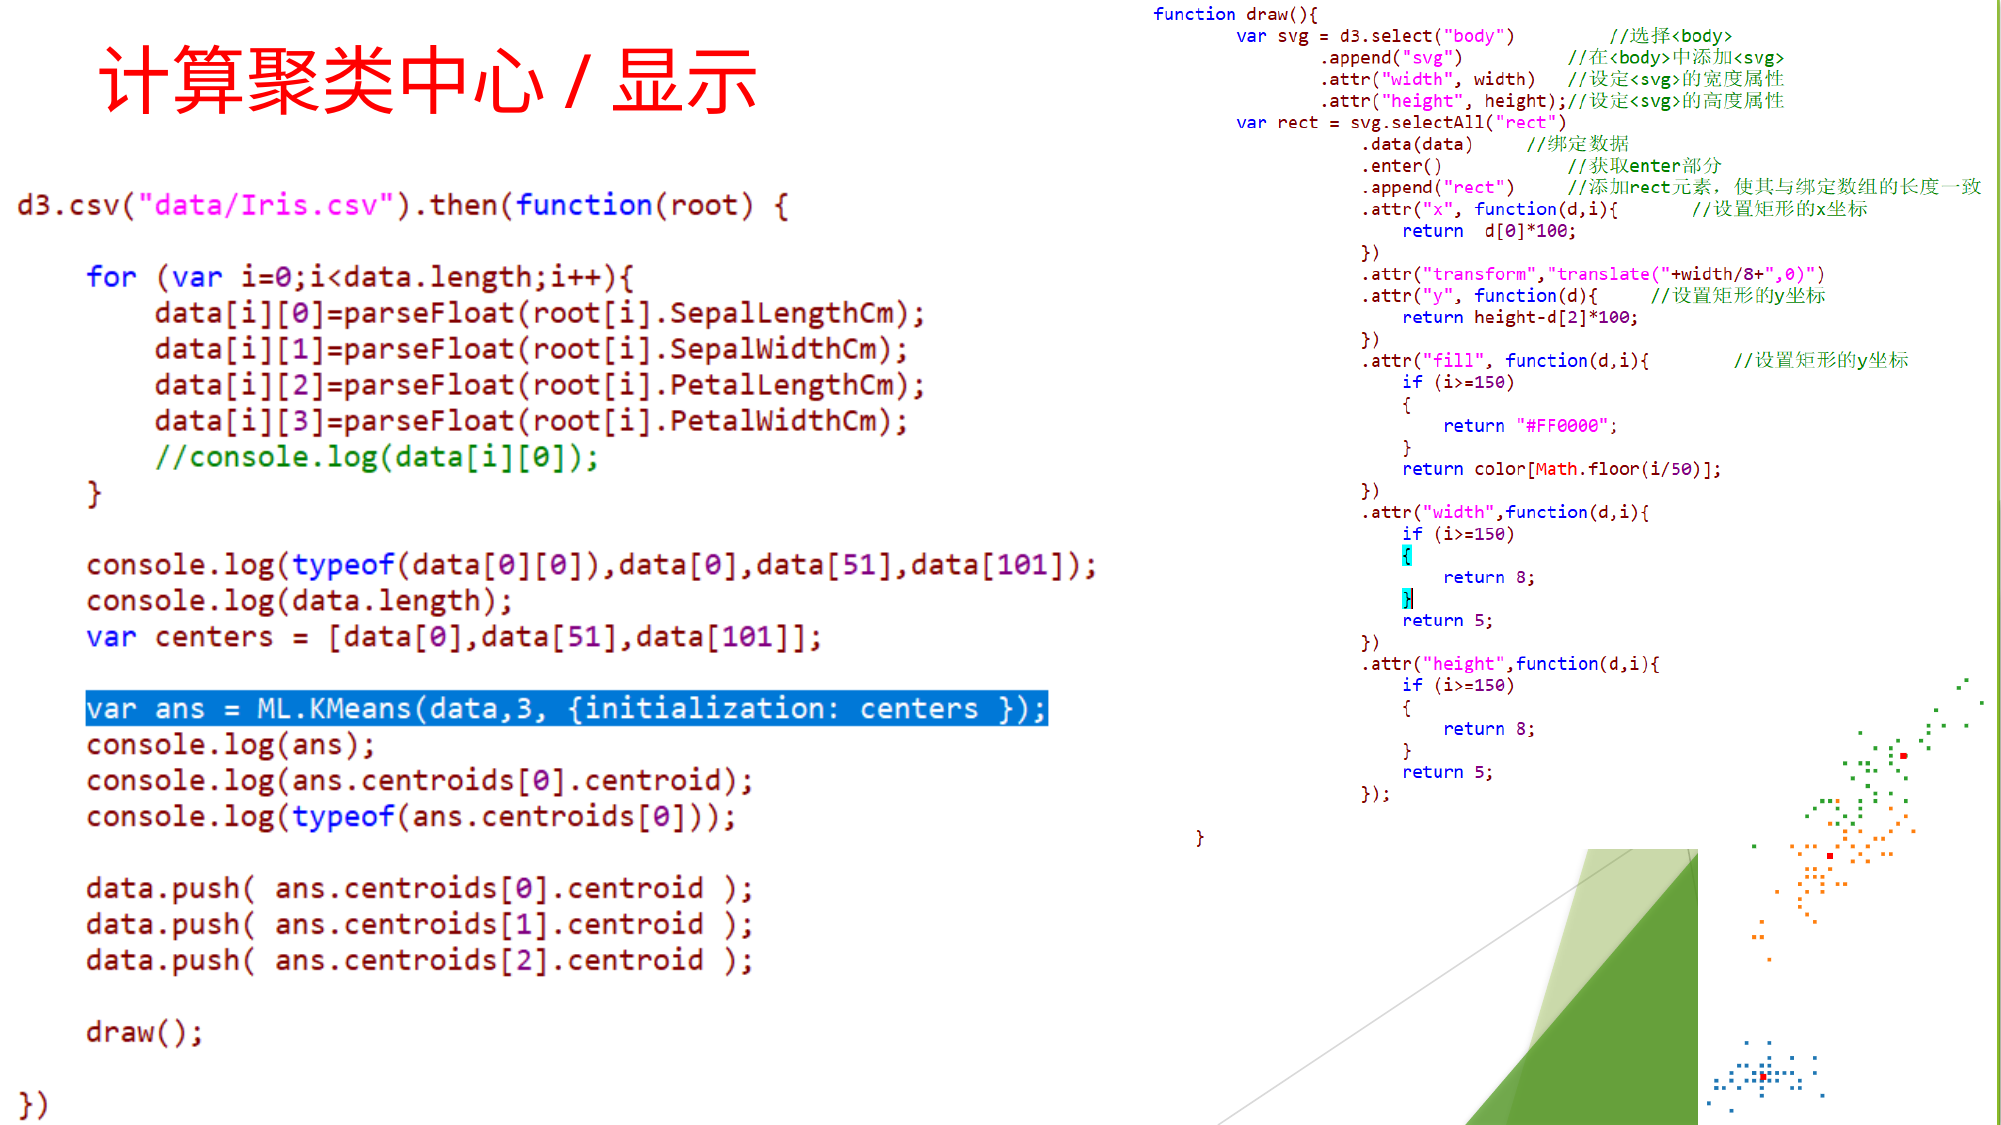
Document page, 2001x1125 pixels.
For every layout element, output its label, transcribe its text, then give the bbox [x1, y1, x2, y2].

picture [1150, 0, 1998, 1125]
title 计算聚类中心/显示 [81, 25, 1146, 243]
picture [0, 186, 1109, 1125]
